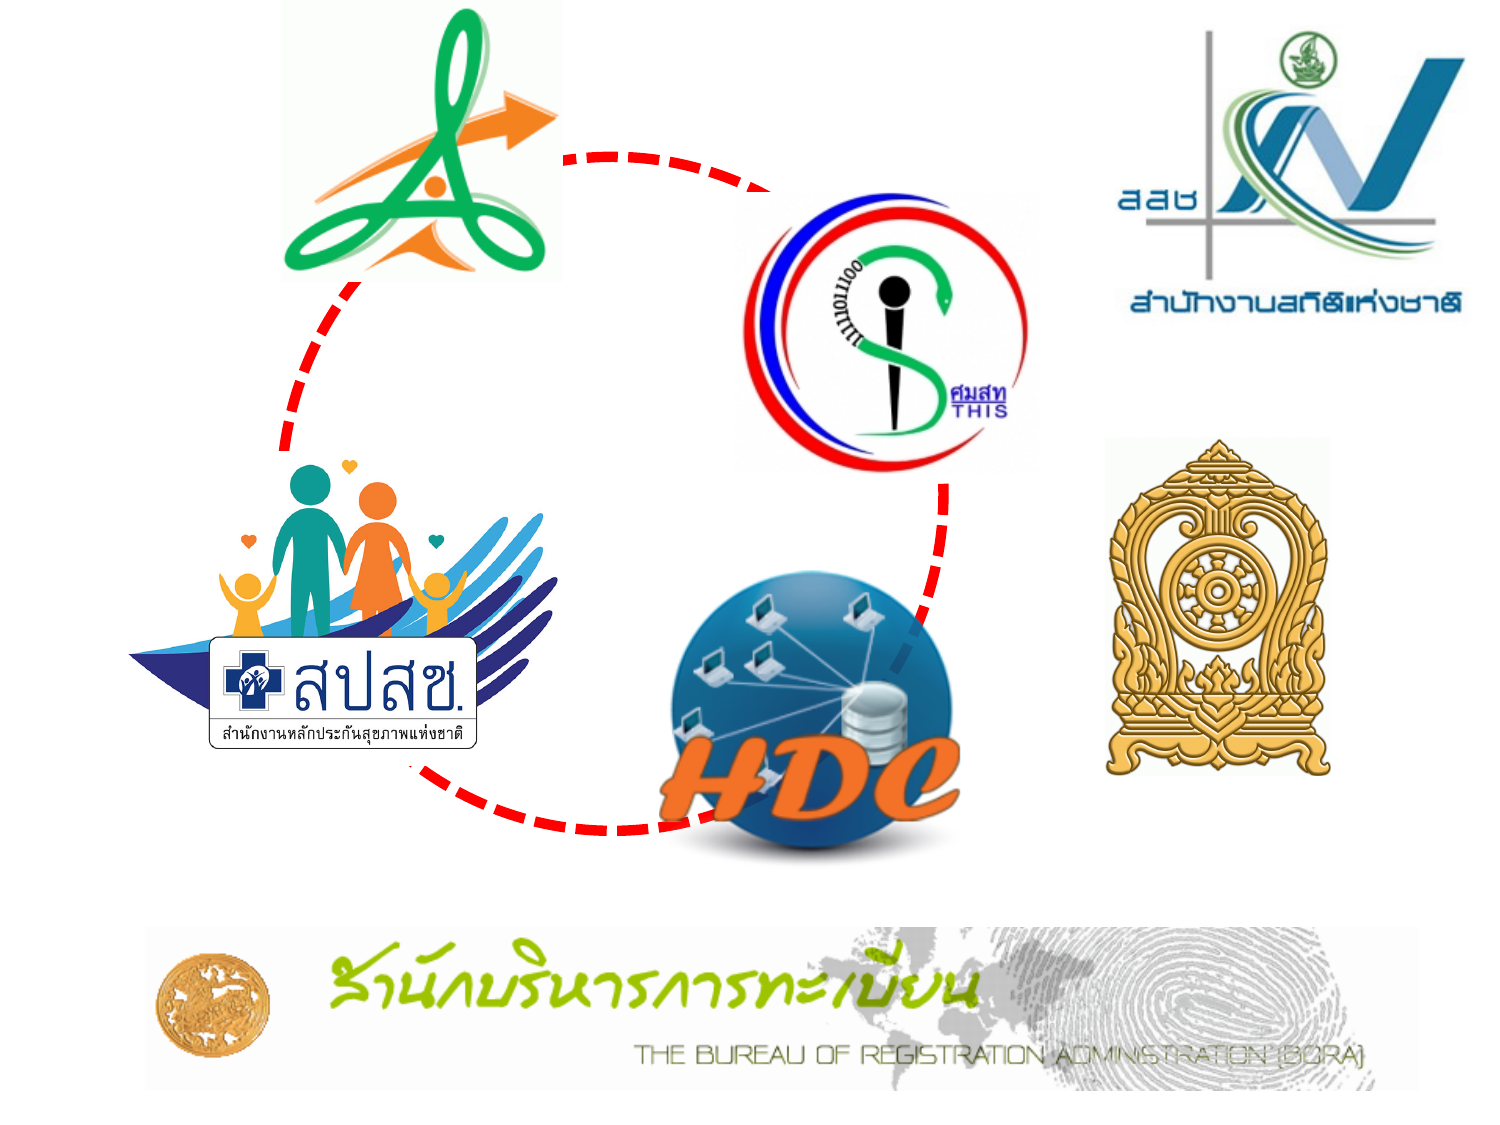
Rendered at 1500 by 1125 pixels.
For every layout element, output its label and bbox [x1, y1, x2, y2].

picture [734, 192, 1040, 474]
text_box [282, 155, 945, 832]
picture [145, 927, 1419, 1091]
picture [119, 451, 564, 766]
picture [659, 570, 962, 870]
picture [1115, 13, 1476, 327]
picture [1105, 437, 1332, 776]
picture [281, 0, 563, 282]
